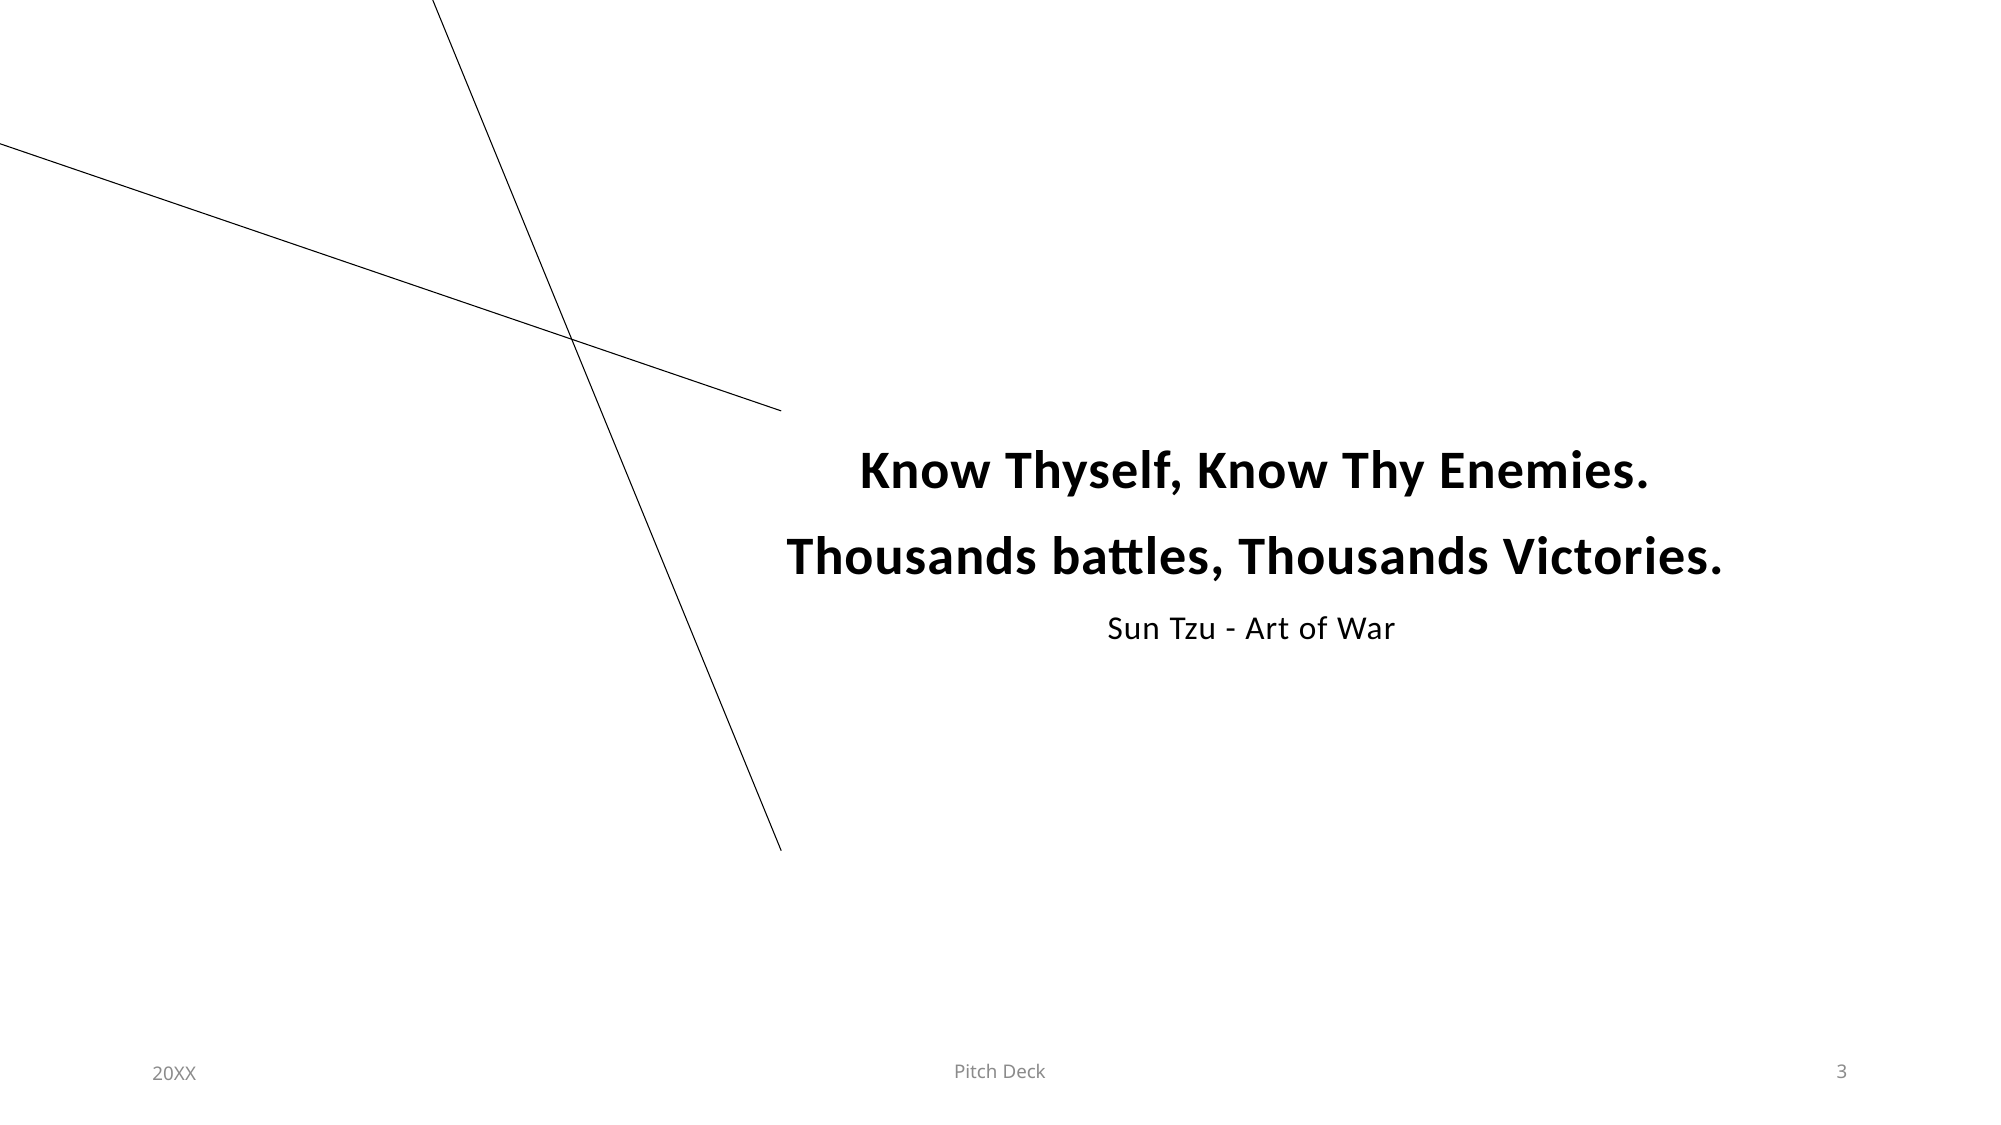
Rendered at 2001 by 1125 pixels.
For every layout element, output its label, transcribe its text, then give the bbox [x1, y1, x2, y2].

list Know Thyself, Know Thy Enemies. Thousands battles, Thousands Victories. Sun Tzu - Art of War [759, 363, 1753, 710]
footer Pitch Deck [662, 1042, 1338, 1103]
slide_number 3 [1412, 1042, 1863, 1103]
slide_number 20XX [137, 1042, 588, 1103]
